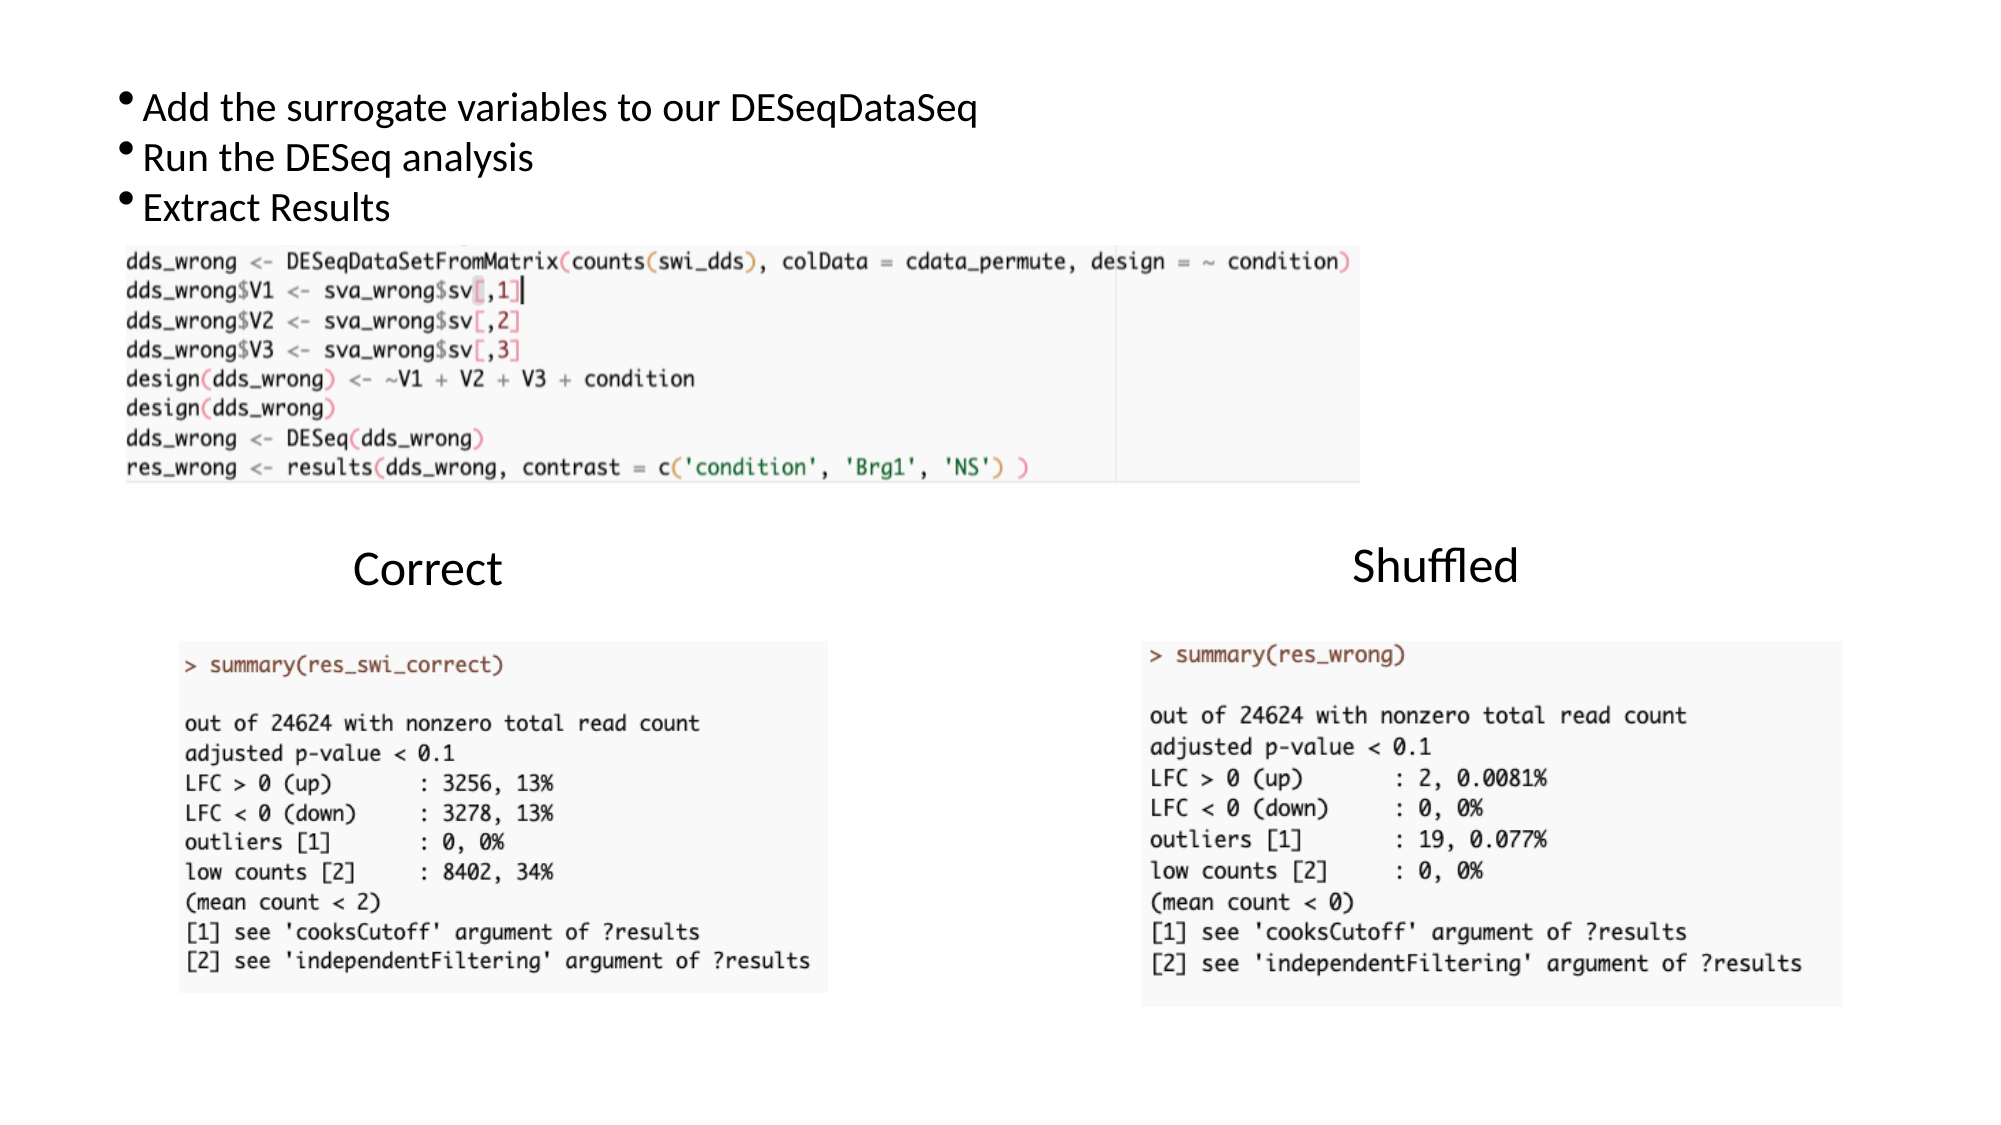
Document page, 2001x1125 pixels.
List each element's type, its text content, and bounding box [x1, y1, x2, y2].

picture [126, 245, 1360, 484]
text_box Shuffled [1348, 528, 1525, 597]
text_box Correct [348, 530, 860, 599]
text_box Add the surrogate variables to our DESeqDataSeq Run the DESeq analysis Extract Results [113, 75, 984, 234]
picture [179, 641, 828, 993]
picture [1141, 641, 1842, 1007]
